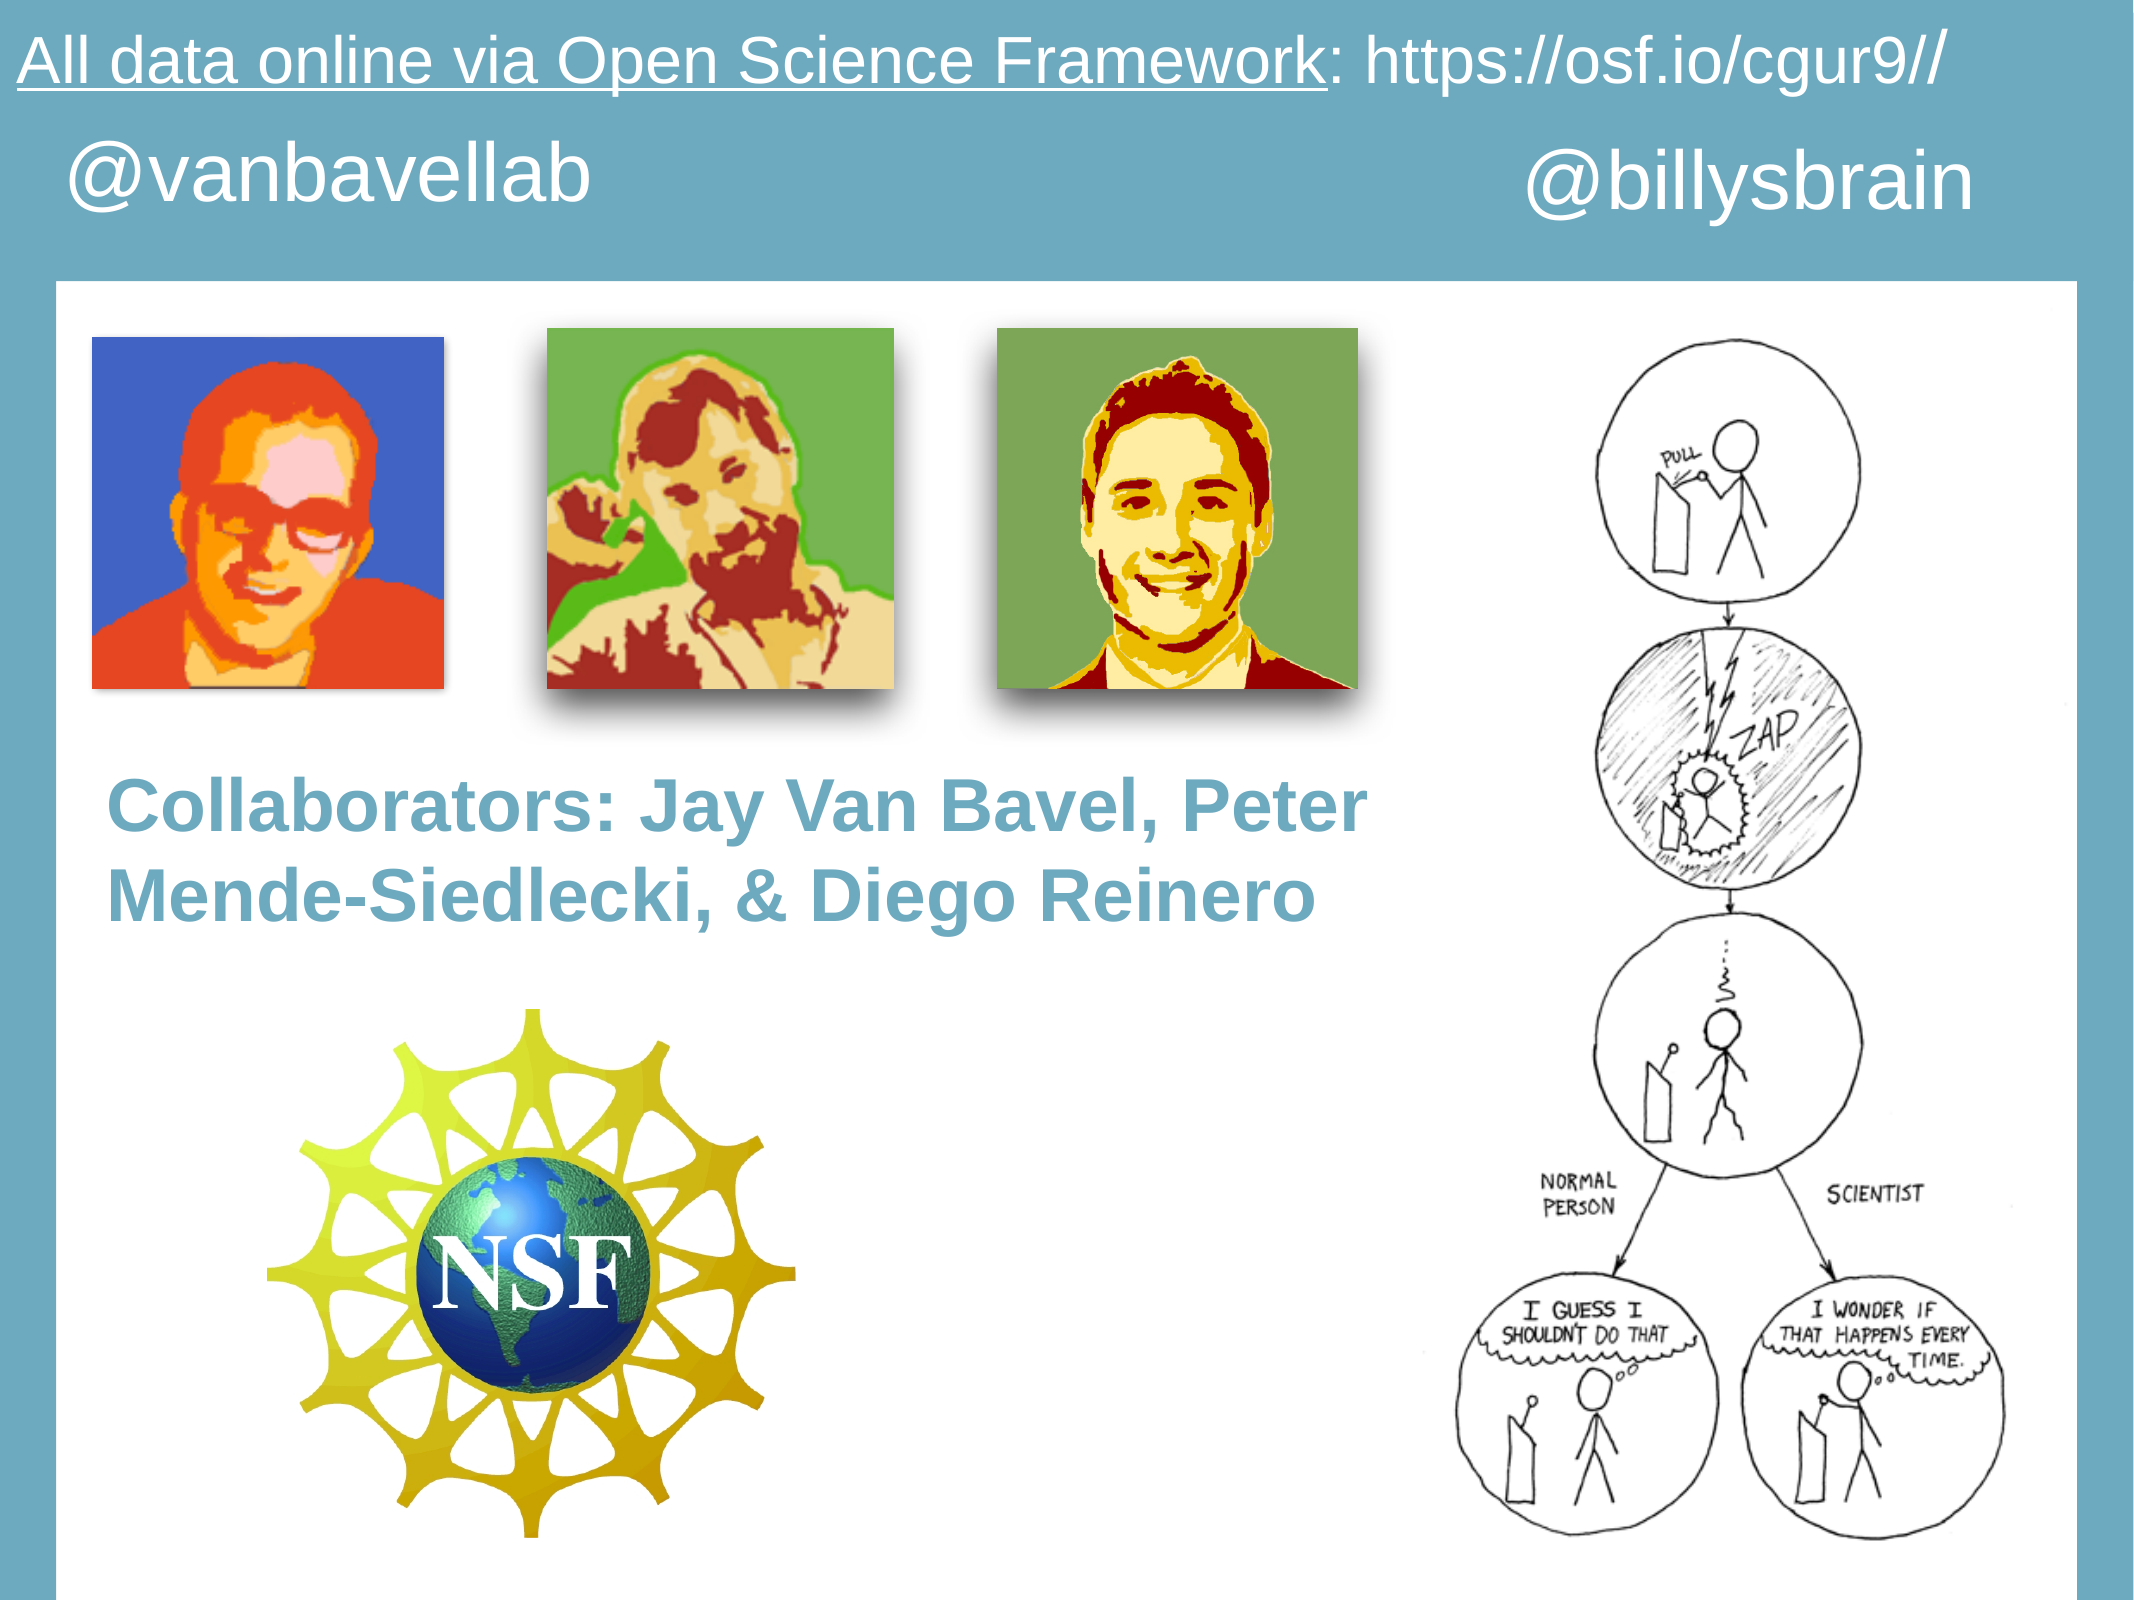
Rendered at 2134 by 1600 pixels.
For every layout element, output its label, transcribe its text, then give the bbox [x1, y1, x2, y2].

text_box @billysbrain [1513, 118, 1985, 235]
picture [546, 327, 894, 689]
picture [1392, 301, 2070, 1577]
picture [91, 336, 444, 689]
text_box All data online via Open Science Framework: https://osf.io/cgur9// [8, 0, 1958, 108]
picture [267, 1009, 797, 1539]
title [36, 0, 2134, 282]
picture [997, 327, 1358, 689]
list Collaborators: Jay Van Bavel, Peter Mende-Siedlecki, & Diego Reinero Funding: SSHRC, NSERC, NSF, SSPSI [105, 755, 1438, 1600]
text_box @vanbavellab [55, 109, 602, 227]
